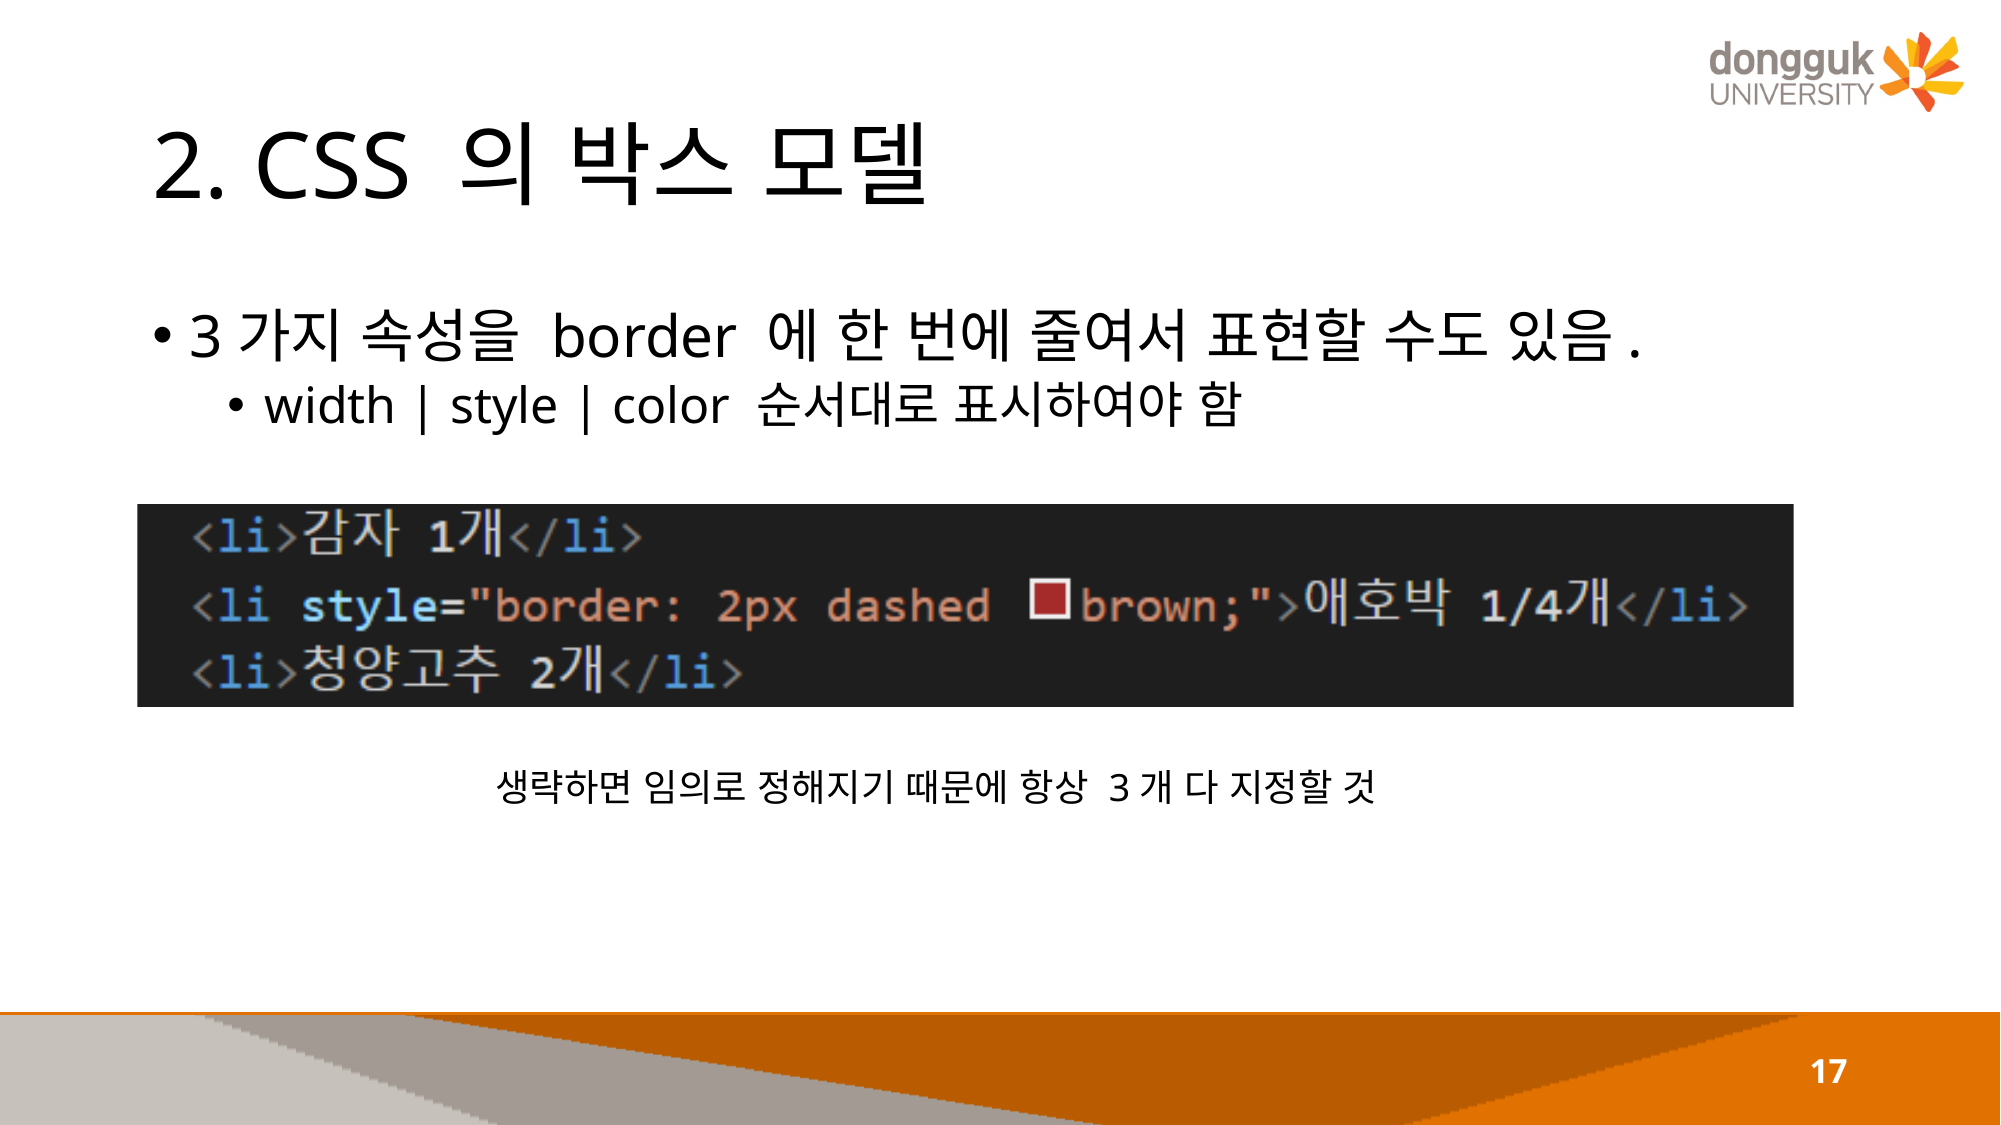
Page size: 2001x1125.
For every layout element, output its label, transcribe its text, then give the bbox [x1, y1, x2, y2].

slide_number 17 [1412, 1042, 1863, 1103]
title 2. CSS 의 박스 모델 [137, 59, 1863, 278]
picture [1710, 32, 1964, 112]
list 3가지 속성을 border 에 한 번에 줄여서 표현할 수도 있음. width | style | color 순서대로 표시하여야 함 [137, 299, 1863, 1014]
text_box 생략하면 임의로 정해지기 때문에 항상 3개 다 지정할 것 [480, 756, 1553, 817]
picture [137, 504, 1794, 707]
picture [0, 1015, 2000, 1125]
